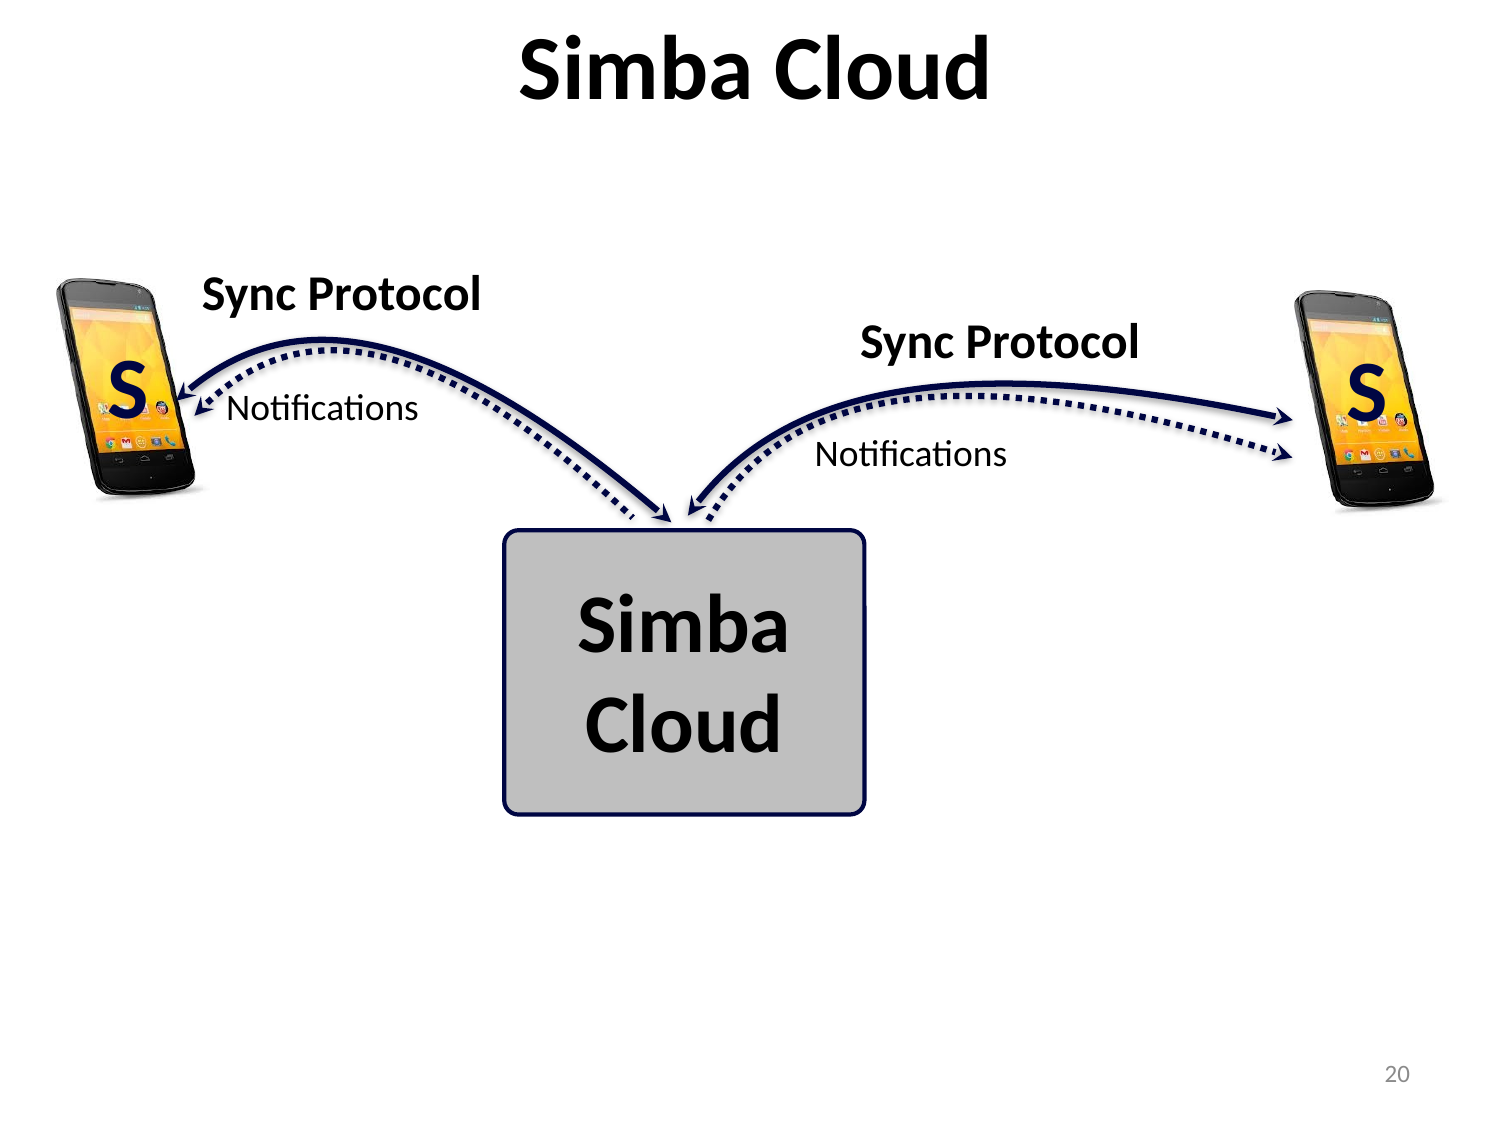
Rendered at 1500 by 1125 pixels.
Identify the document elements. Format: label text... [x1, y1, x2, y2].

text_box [54, 278, 212, 505]
text_box [500, 397, 672, 523]
text_box [215, 386, 226, 424]
text_box Simba Cloud [504, 530, 865, 815]
text_box [687, 415, 814, 516]
text_box Notifications [814, 387, 1088, 516]
text_box [1088, 396, 1287, 433]
text_box Sync Protocol [201, 226, 521, 355]
text_box Sync Protocol [860, 274, 1166, 403]
title Simba Cloud [62, 0, 1450, 125]
slide_number 20 [1074, 1042, 1425, 1103]
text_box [1292, 290, 1450, 517]
text_box Notifications [226, 340, 500, 470]
text_box [1088, 406, 1287, 480]
text_box [427, 411, 633, 518]
text_box [708, 424, 814, 521]
text_box [215, 364, 226, 389]
